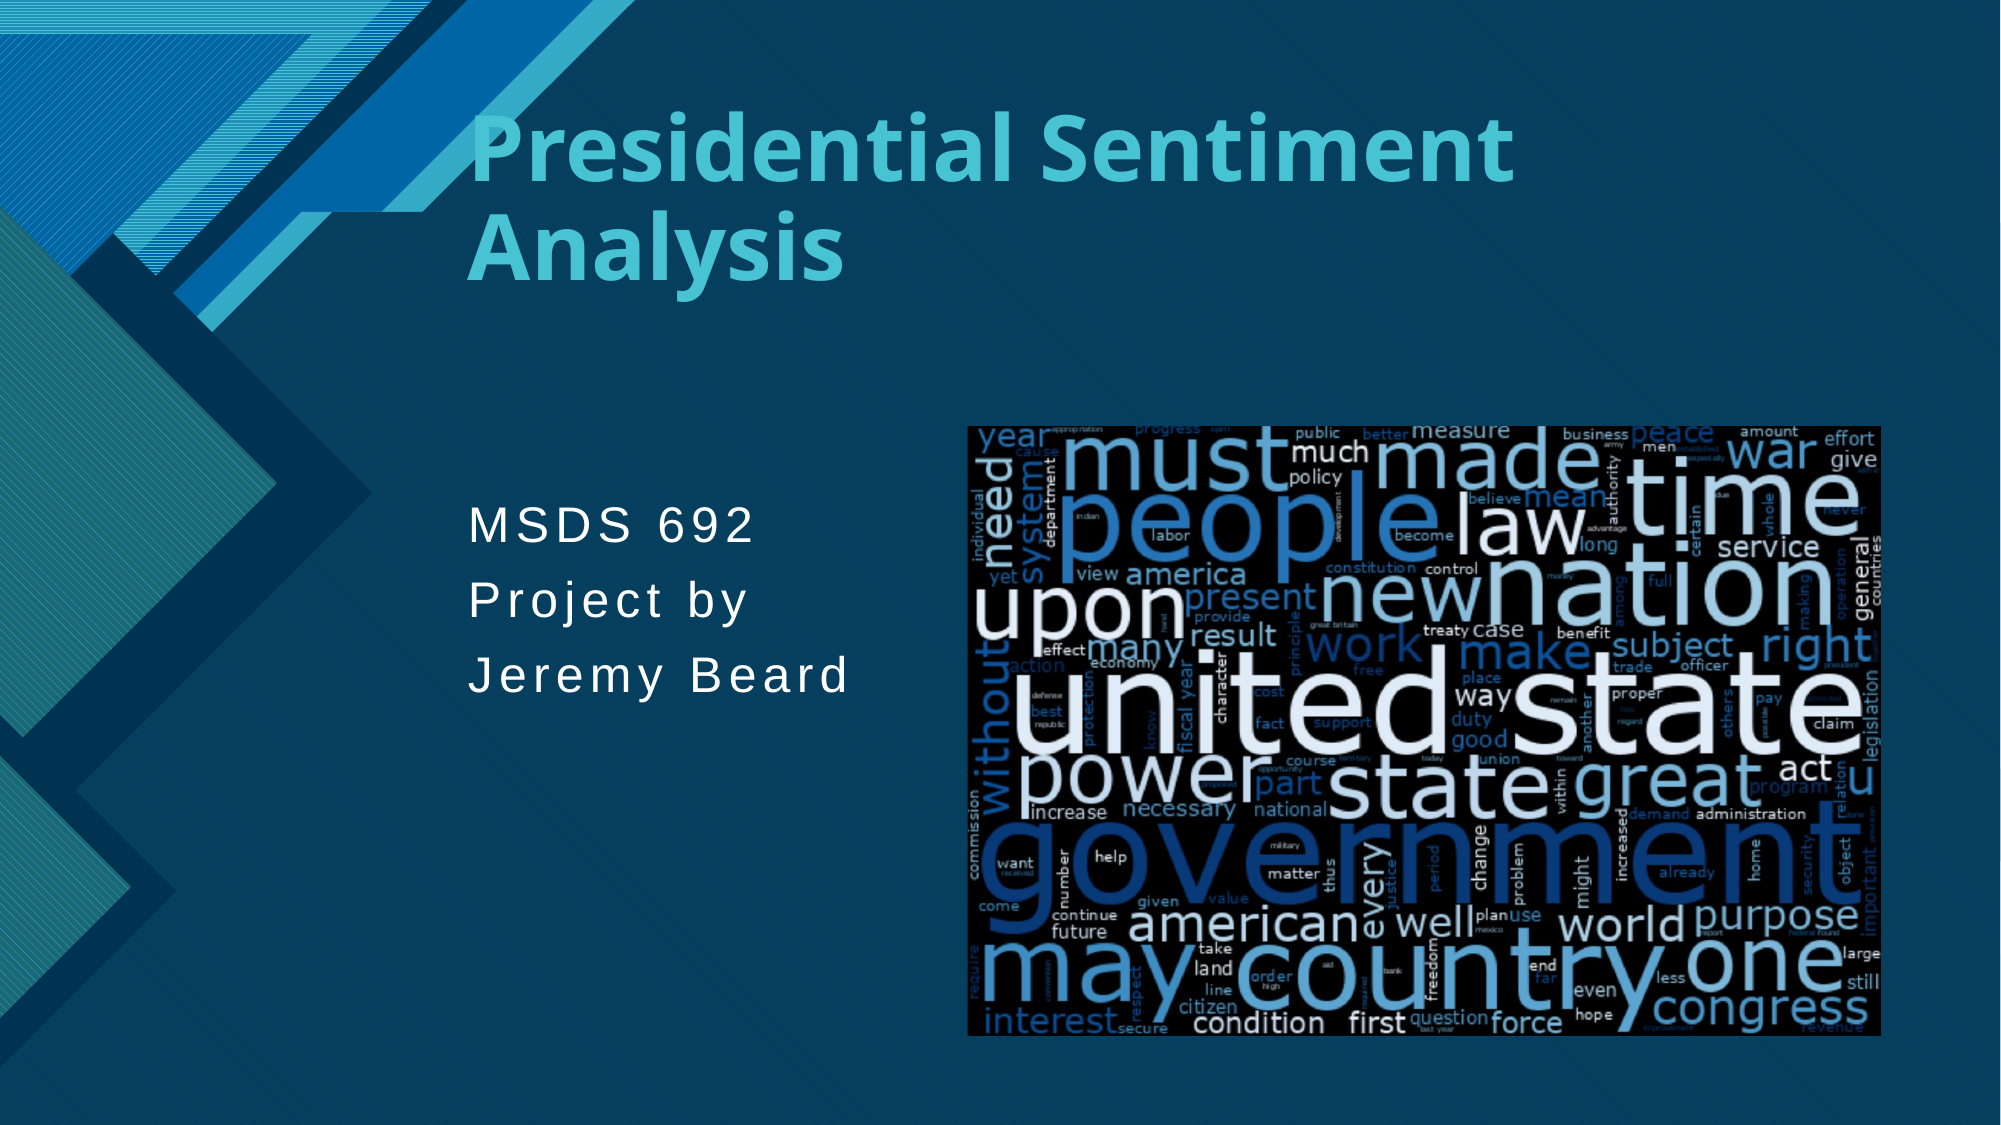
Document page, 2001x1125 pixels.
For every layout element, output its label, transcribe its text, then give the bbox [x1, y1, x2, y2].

subtitle MSDS 692 Project by Jeremy Beard [453, 492, 967, 751]
title Presidential Sentiment Analysis [453, 103, 1898, 308]
picture [968, 427, 1880, 1035]
